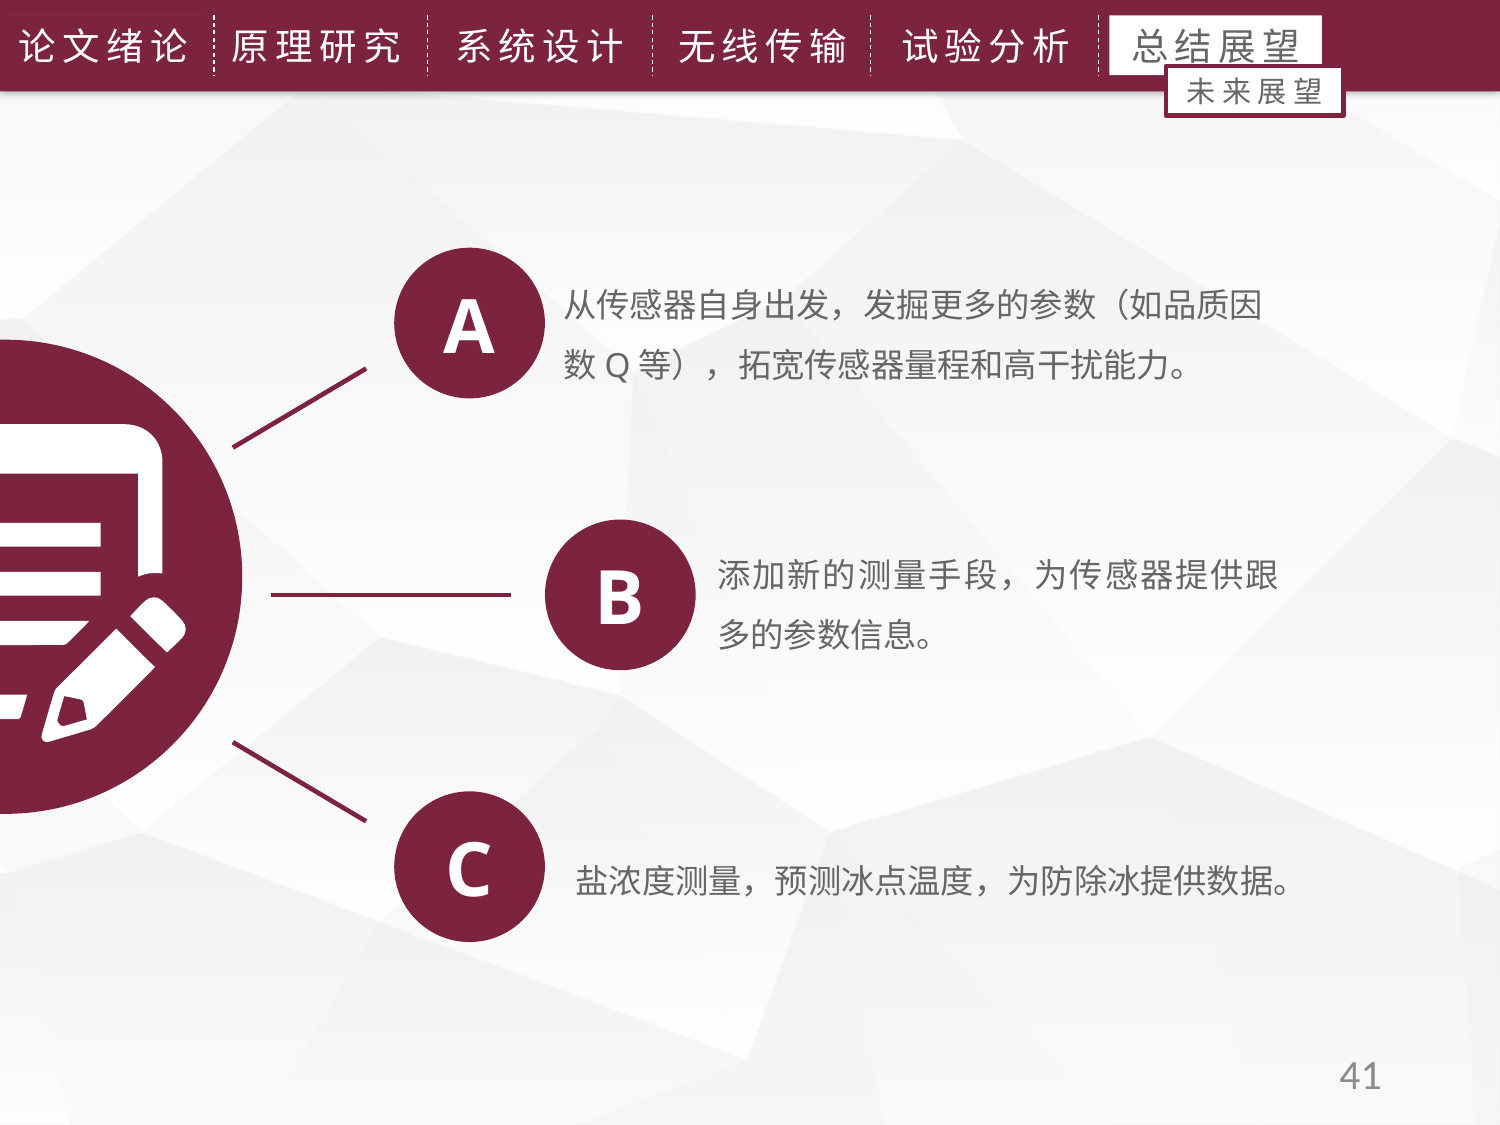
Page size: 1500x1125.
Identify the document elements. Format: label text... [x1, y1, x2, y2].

text_box 总结展望 [1109, 15, 1322, 76]
text_box B [543, 518, 697, 672]
text_box 系统设计 [440, 15, 652, 76]
slide_number 41 [1059, 1042, 1397, 1103]
text_box 原理研究 [217, 15, 427, 76]
text_box 无线传输 [871, 15, 876, 76]
text_box C [393, 790, 546, 944]
text_box 添加新的测量手段，为传感器提供跟多的参数信息。 [702, 526, 1295, 662]
text_box [0, 0, 1500, 92]
text_box 盐浓度测量，预测冰点温度，为防除冰提供数据。 [560, 832, 1382, 907]
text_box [232, 742, 367, 822]
picture [0, 92, 1500, 1125]
text_box 论文绪论 [4, 15, 213, 76]
text_box 试验分析 [886, 15, 1098, 76]
text_box 无线传输 [663, 15, 870, 76]
text_box 从传感器自身出发，发掘更多的参数（如品质因数Q等），拓宽传感器量程和高干扰能力。 [548, 256, 1279, 391]
text_box 未来展望 [1165, 66, 1344, 116]
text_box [243, 368, 367, 448]
text_box A [393, 246, 546, 400]
